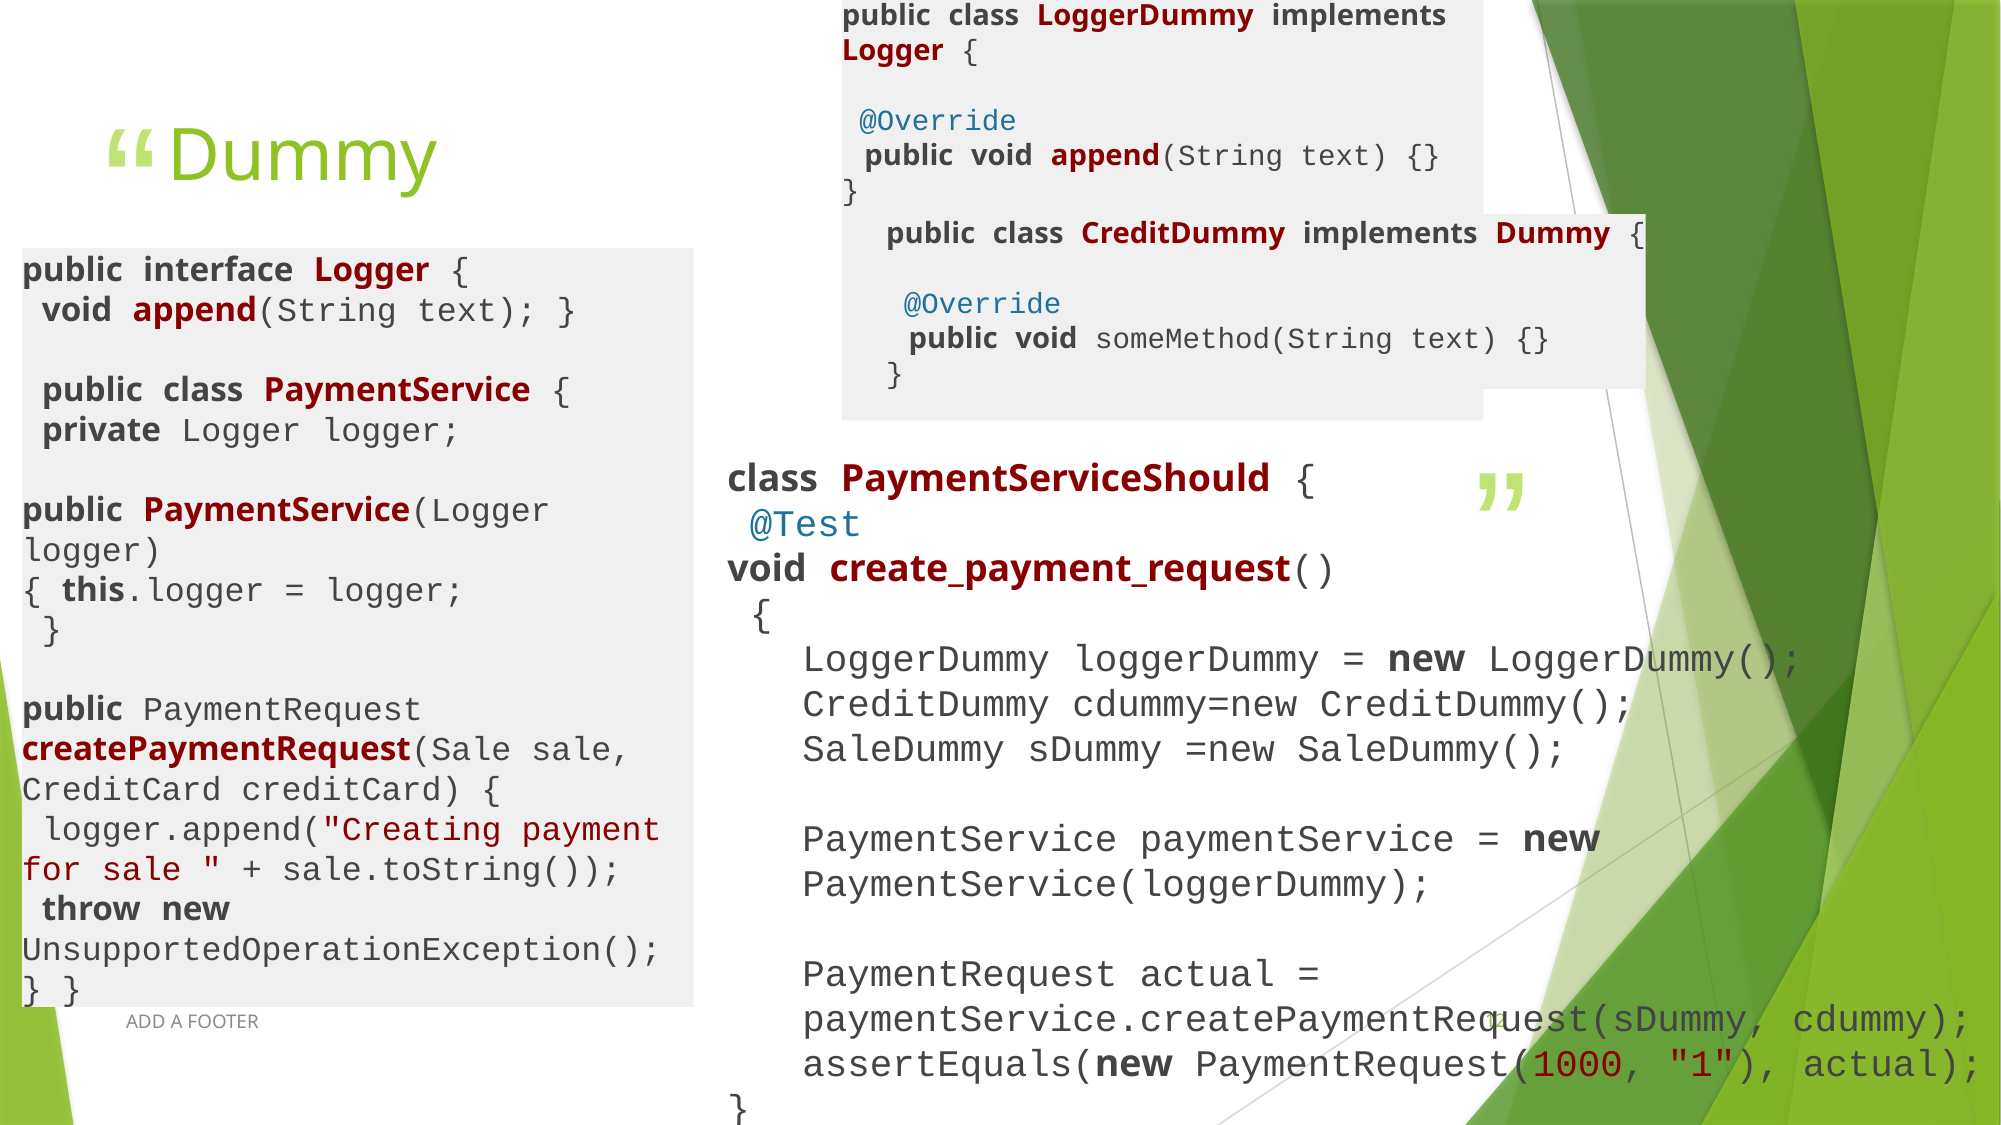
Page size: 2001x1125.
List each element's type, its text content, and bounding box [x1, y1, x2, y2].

title Dummy [152, 99, 517, 204]
text_box public class CreditDummy implements Dummy { @Override public void someMethod(String text) {} } [886, 214, 1646, 389]
footer ADD A FOOTER [111, 991, 712, 1051]
text_box class PaymentServiceShould { @Test void create_payment_request() { LoggerDummy loggerDummy = new LoggerDummy(); CreditDummy cdummy=new CreditDummy(); SaleDummy sDummy =new SaleDummy(); PaymentService paymentService = new PaymentService(loggerDummy); PaymentRequest actual = paymentService.createPaymentRequest(sDummy, cdummy); assertEquals(new PaymentRequest(1000, "1"), actual); } } [712, 447, 2000, 1125]
list public class LoggerDummy implements Logger { @Override public void append(String text) {} } [841, 0, 1484, 421]
list public interface Logger { void append(String text); } public class PaymentService { private Logger logger; public PaymentService(Logger logger) { this.logger = logger; } public PaymentRequest createPaymentRequest(Sale sale, CreditCard creditCard) { logger.append("Creating payment for sale " + sale.toString()); throw new UnsupportedOperationException(); } } [21, 248, 694, 1007]
